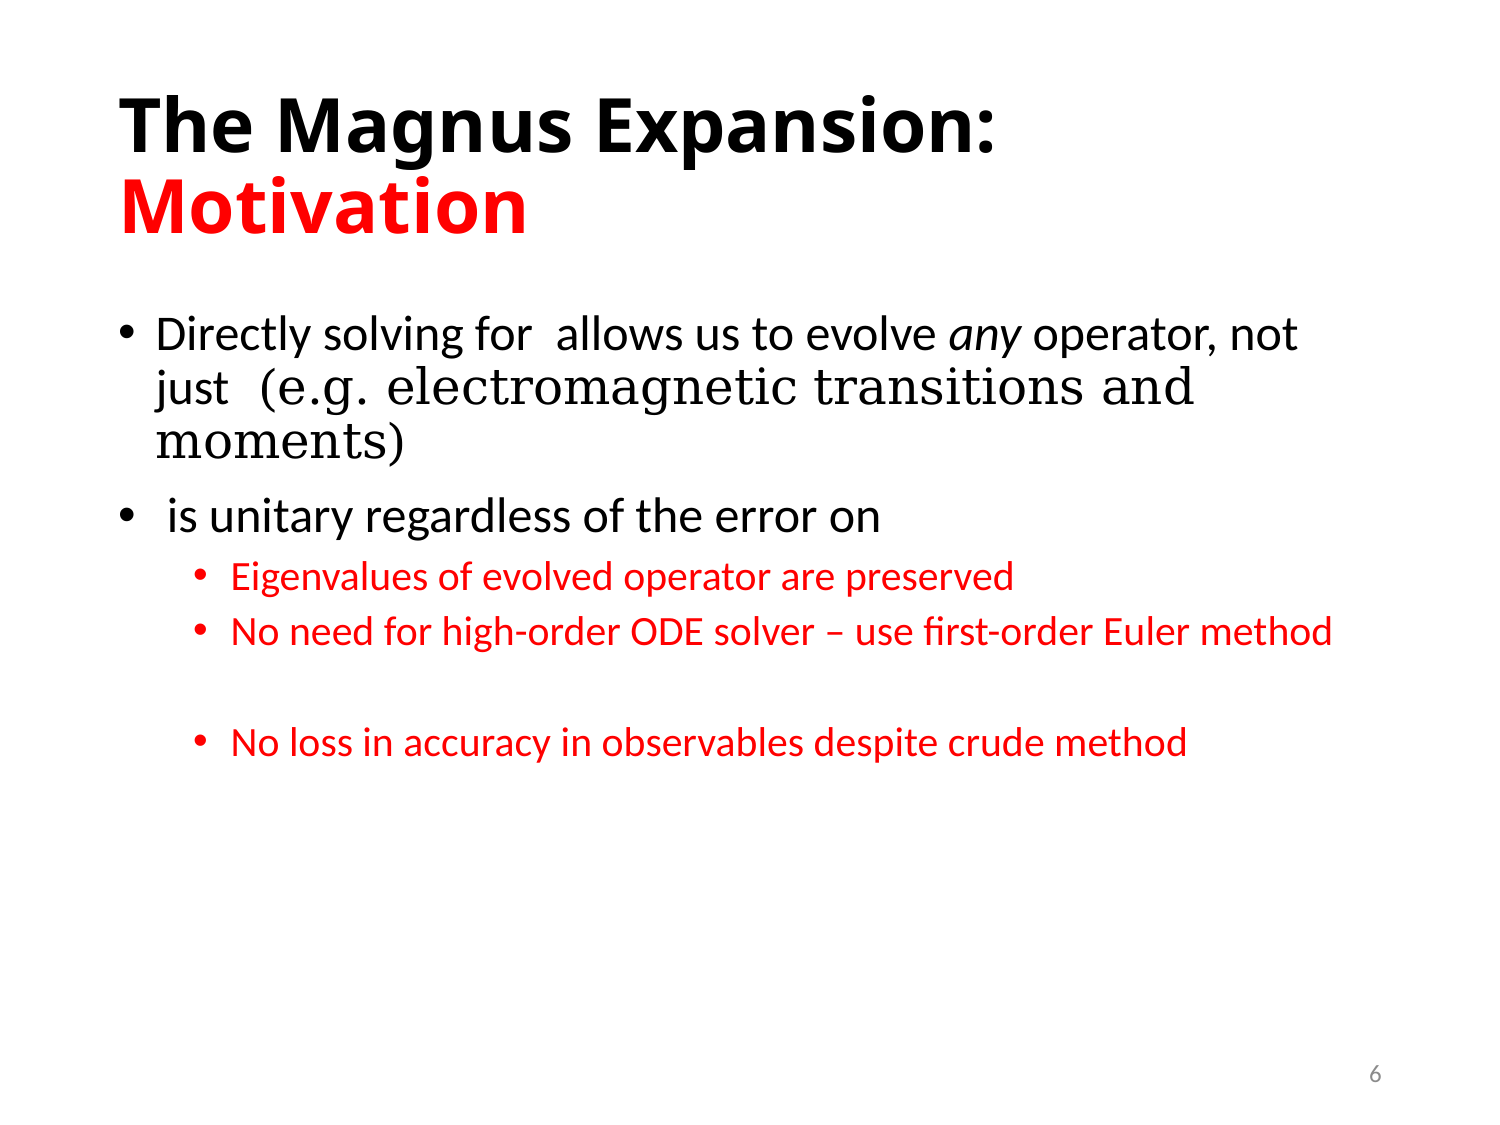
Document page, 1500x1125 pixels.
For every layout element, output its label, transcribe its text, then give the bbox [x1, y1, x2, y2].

title The Magnus Expansion: Motivation [103, 59, 1397, 278]
slide_number 6 [1059, 1042, 1397, 1103]
